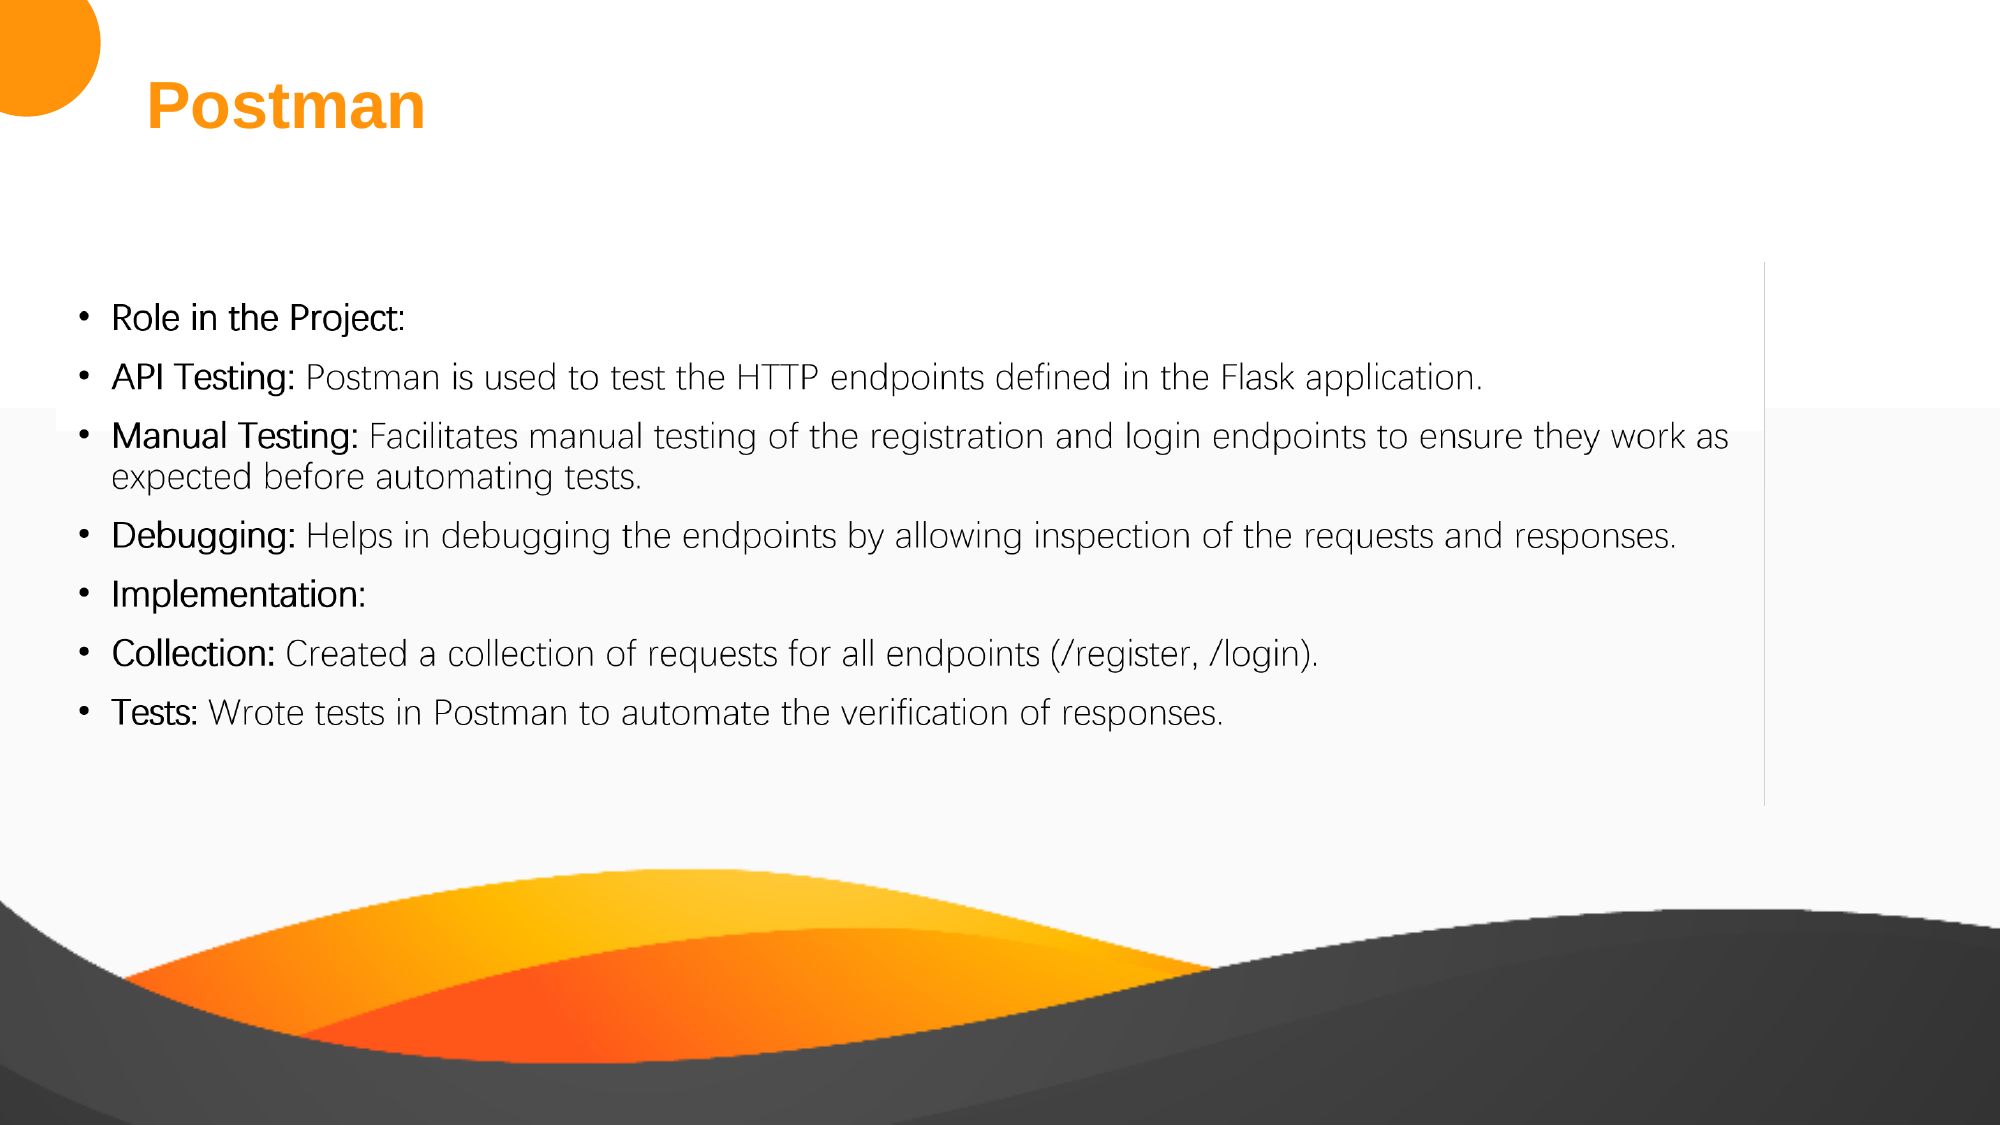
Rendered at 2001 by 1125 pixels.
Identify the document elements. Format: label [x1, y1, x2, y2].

text_box [129, 53, 1074, 232]
picture [0, 261, 2000, 1125]
text_box [0, 0, 103, 119]
